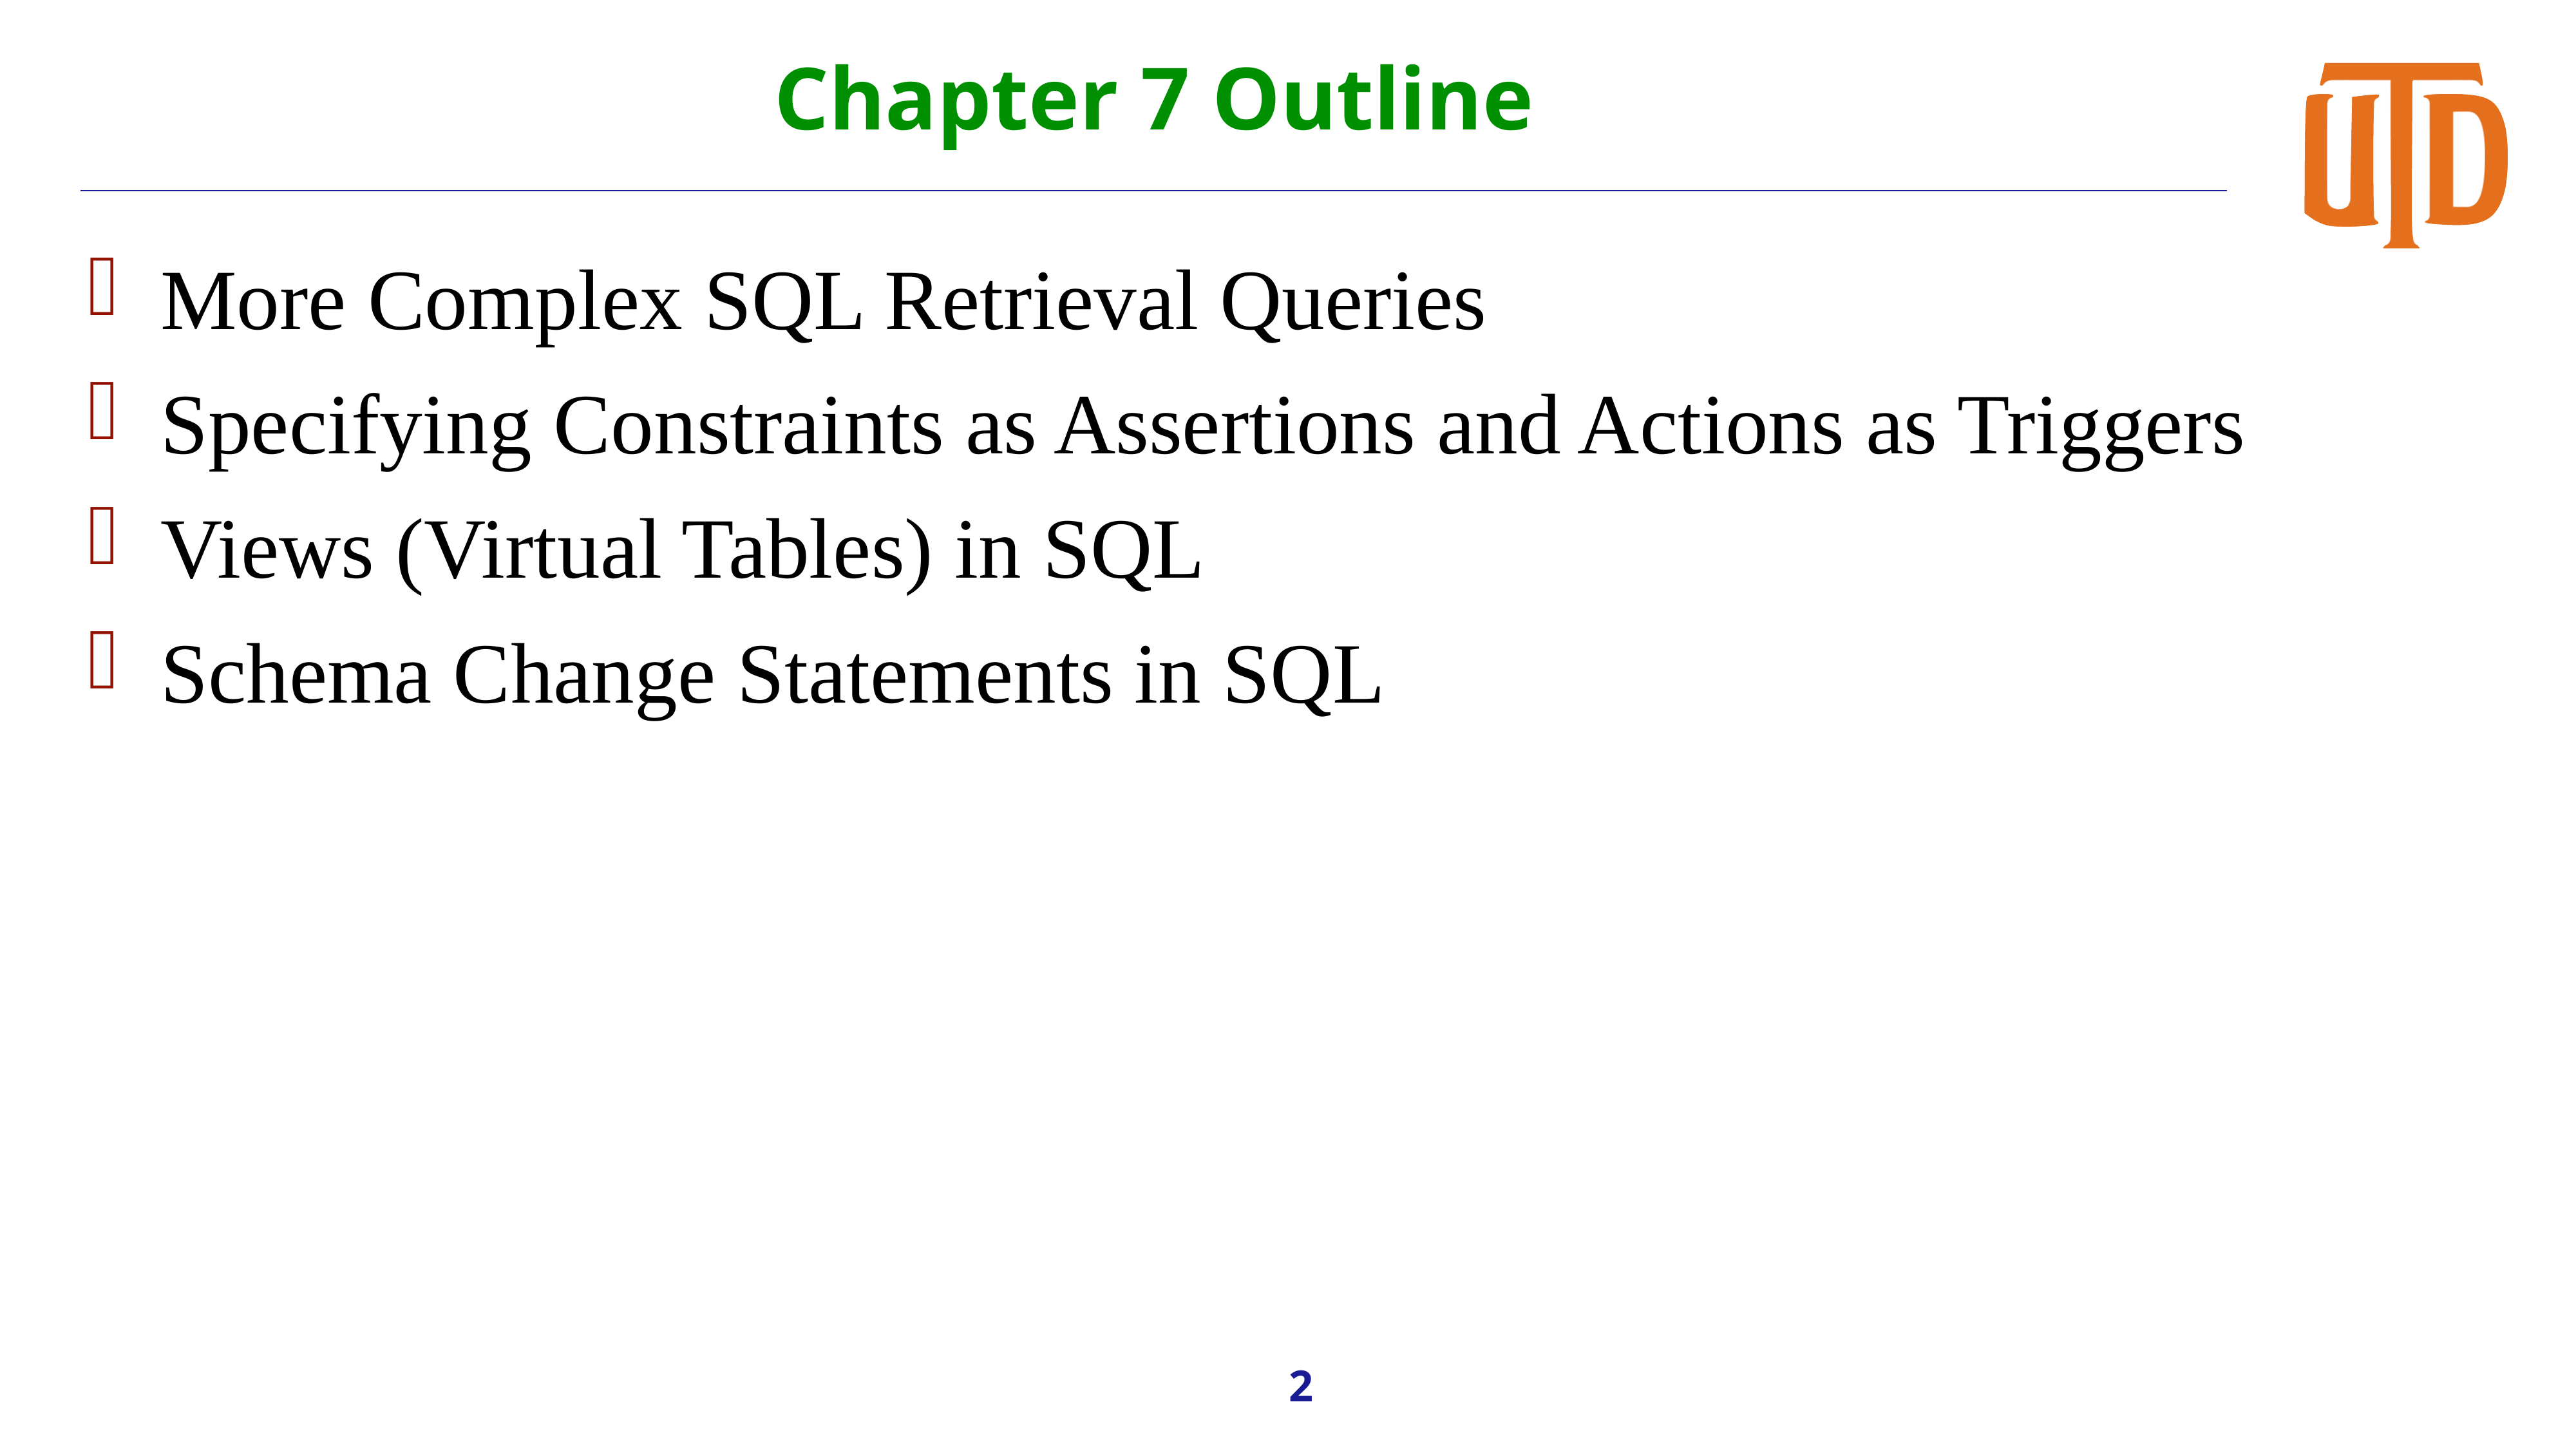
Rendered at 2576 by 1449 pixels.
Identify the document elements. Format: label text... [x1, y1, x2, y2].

picture [2304, 62, 2508, 249]
list More Complex SQL Retrieval Queries Specifying Constraints as Assertions and Actions as Triggers Views (Virtual Tables) in SQL Schema Change Statements in SQL [80, 235, 2496, 1304]
title Chapter 7 Outline [80, 0, 2228, 191]
slide_number 2 [1280, 1350, 1322, 1417]
